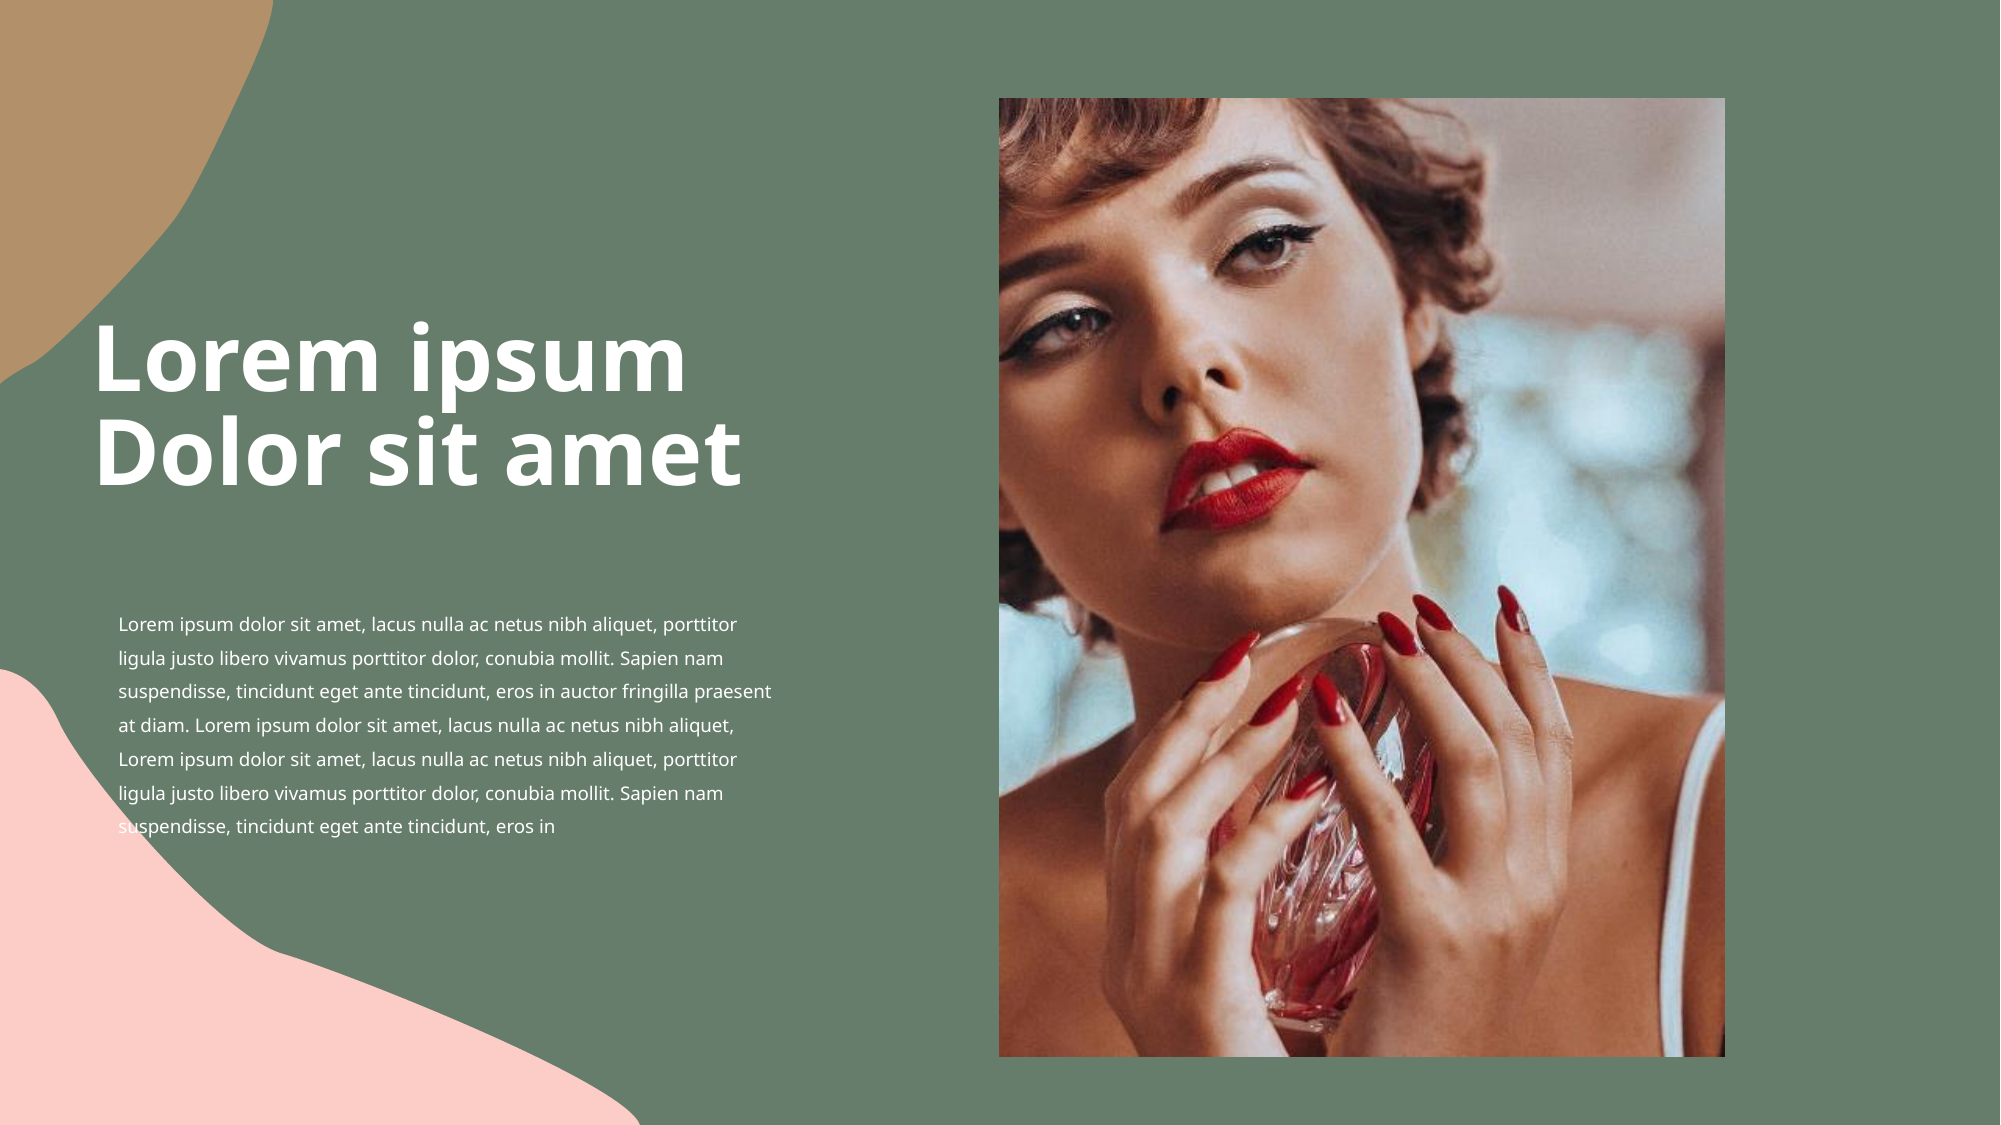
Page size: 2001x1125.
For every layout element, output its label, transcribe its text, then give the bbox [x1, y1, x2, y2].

picture [999, 98, 1725, 1057]
text_box Lorem ipsum dolor sit amet, lacus nulla ac netus nibh aliquet, porttitor ligula justo libero vivamus porttitor dolor, conubia mollit. Sapien nam suspendisse, tincidunt eget ante tincidunt, eros in auctor fringilla praesent at diam. Lorem ipsum dolor sit amet, lacus nulla ac netus nibh aliquet, Lorem ipsum dolor sit amet, lacus nulla ac netus nibh aliquet, porttitor ligula justo libero vivamus porttitor dolor, conubia mollit. Sapien nam suspendisse, tincidunt eget ante tincidunt, eros in [103, 594, 799, 845]
text_box [0, 0, 273, 384]
text_box Dolor sit amet [77, 385, 759, 511]
text_box Lorem ipsum [76, 292, 705, 418]
text_box [0, 669, 640, 1125]
